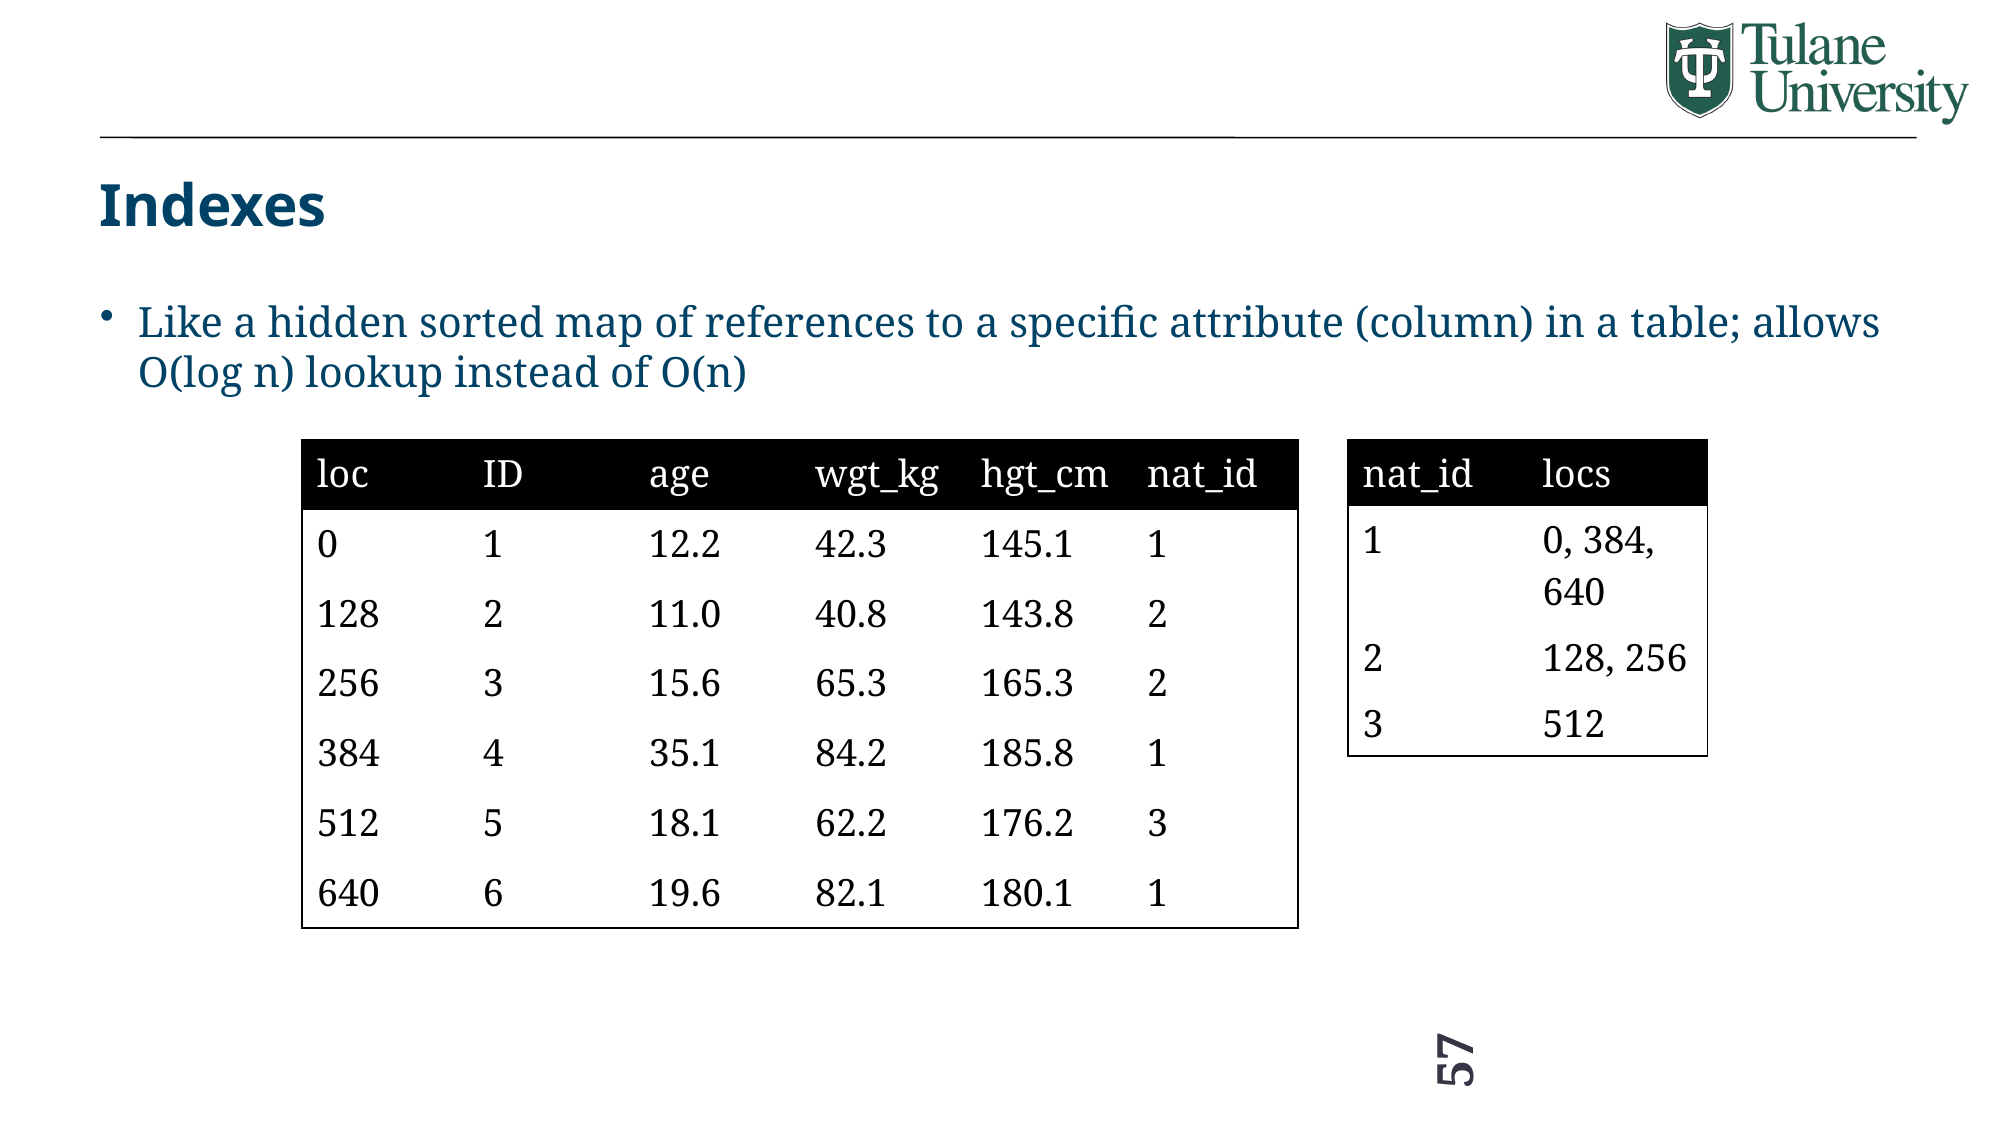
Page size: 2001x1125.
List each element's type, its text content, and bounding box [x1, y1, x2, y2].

table_cell 84.2 [800, 719, 966, 789]
table_cell 65.3 [800, 649, 966, 719]
table_cell 19.6 [634, 858, 800, 927]
table_cell 6 [468, 858, 634, 927]
table_header ID [468, 441, 634, 510]
table_cell 15.6 [634, 649, 800, 719]
table_header loc [303, 441, 468, 510]
table_cell 512 [1528, 690, 1707, 755]
table_cell 128 [303, 580, 468, 649]
table_cell 180.1 [966, 858, 1132, 927]
table_cell 1 [468, 510, 634, 580]
table_header hgt_cm [966, 441, 1132, 510]
title Indexes [99, 167, 1901, 238]
table_cell 145.1 [966, 510, 1132, 580]
table_cell 11.0 [634, 580, 800, 649]
table_cell 512 [303, 789, 468, 858]
table_cell 2 [468, 580, 634, 649]
table_header wgt_kg [800, 441, 966, 510]
table_cell 5 [468, 789, 634, 858]
table_cell 1 [1132, 858, 1297, 927]
table_cell 384 [303, 719, 468, 789]
table_cell 128, 256 [1528, 624, 1707, 690]
table_cell 4 [468, 719, 634, 789]
table_cell 0, 384, 640 [1528, 506, 1707, 624]
table_cell 143.8 [966, 580, 1132, 649]
table_cell 176.2 [966, 789, 1132, 858]
table_cell 185.8 [966, 719, 1132, 789]
table_cell 165.3 [966, 649, 1132, 719]
table_header age [634, 441, 800, 510]
table_cell 35.1 [634, 719, 800, 789]
table_cell 62.2 [800, 789, 966, 858]
table_cell 82.1 [800, 858, 966, 927]
table_cell 3 [1349, 690, 1528, 755]
picture [1666, 22, 1969, 136]
table_cell 12.2 [634, 510, 800, 580]
table_cell 40.8 [800, 580, 966, 649]
table_cell 0 [303, 510, 468, 580]
table_cell 18.1 [634, 789, 800, 858]
list Like a hidden sorted map of references to a specific attribute (column) in a table; allows O(log n) lookup instead of O(n) [99, 295, 1897, 1006]
table_cell 1 [1132, 510, 1297, 580]
table_cell 1 [1349, 506, 1528, 624]
table_cell 640 [303, 858, 468, 927]
table_cell 42.3 [800, 510, 966, 580]
table_cell 3 [468, 649, 634, 719]
table_header locs [1528, 441, 1707, 506]
table_cell 256 [303, 649, 468, 719]
table_cell 2 [1349, 624, 1528, 690]
table_header nat_id [1132, 441, 1297, 510]
table_cell 2 [1132, 649, 1297, 719]
table_header nat_id [1349, 441, 1528, 506]
table_cell 1 [1132, 719, 1297, 789]
table_cell 3 [1132, 789, 1297, 858]
slide_number 57 [1427, 887, 1488, 1104]
table_cell 2 [1132, 580, 1297, 649]
